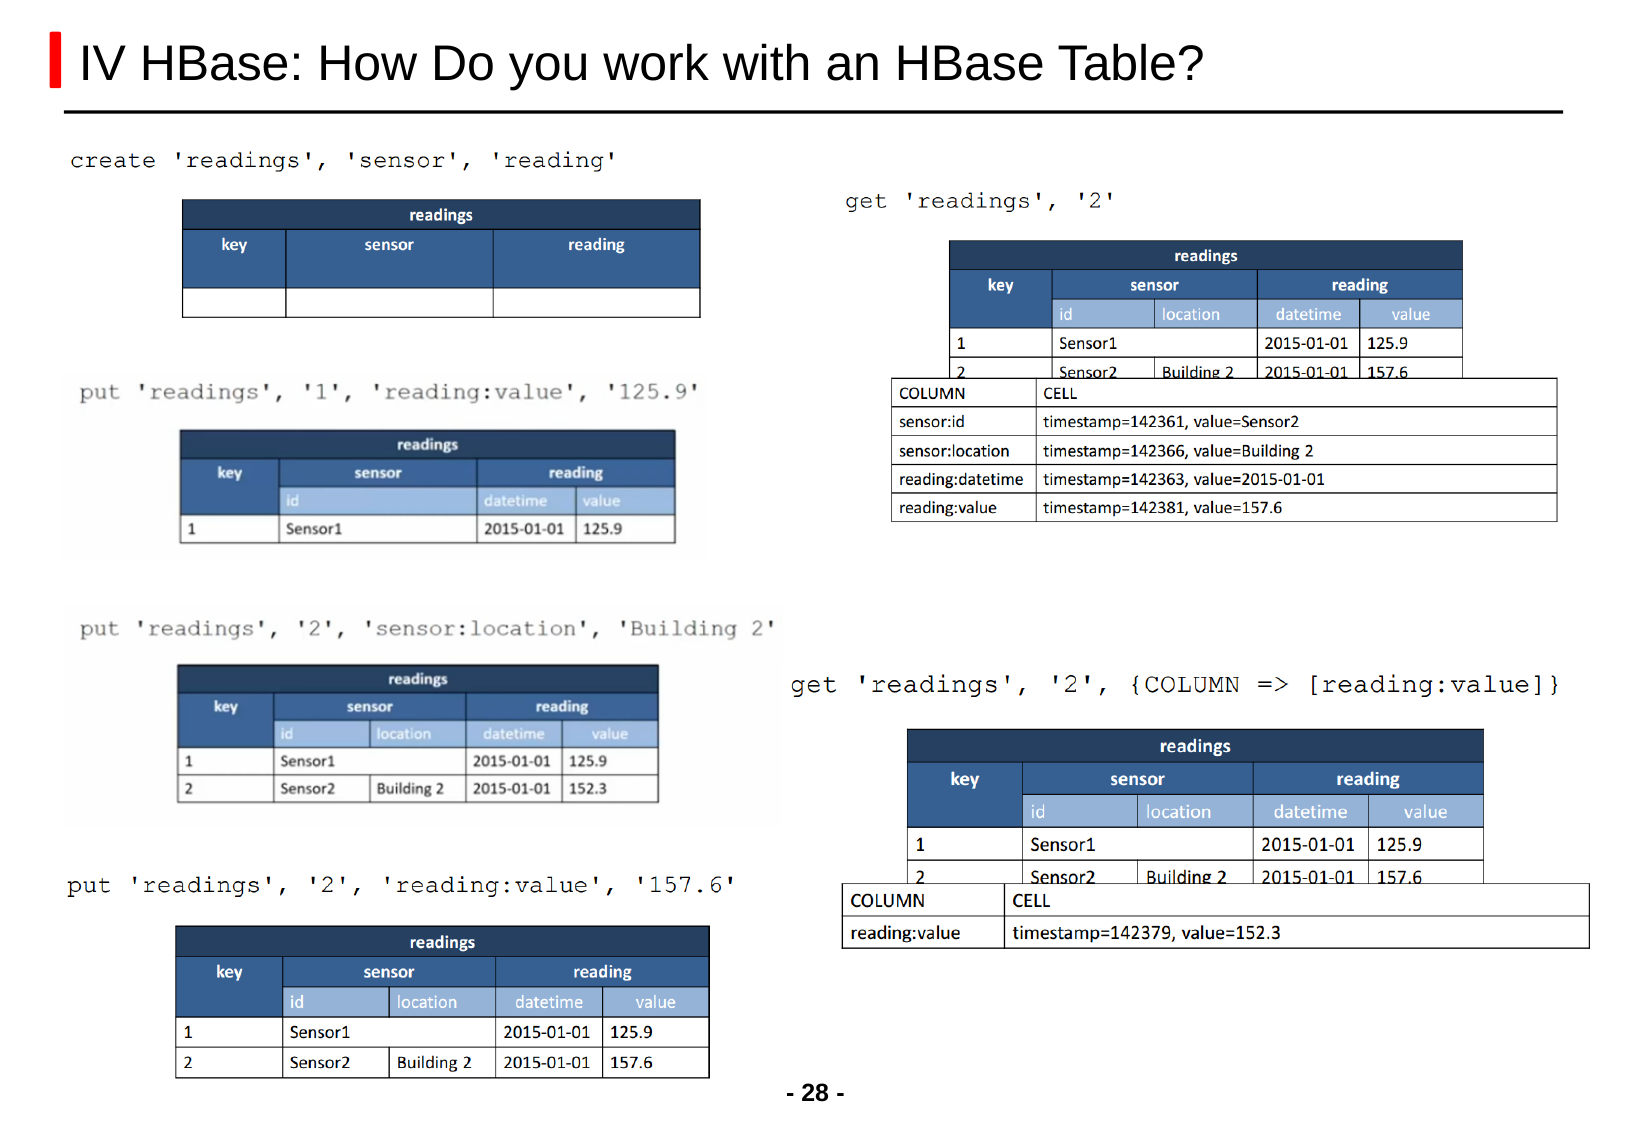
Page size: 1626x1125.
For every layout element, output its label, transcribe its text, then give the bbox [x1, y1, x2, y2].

picture [63, 604, 1609, 973]
title IV HBase: How Do you work with an HBase Table? [63, 12, 1310, 98]
picture [61, 866, 747, 1093]
slide_number - 27 - [577, 1078, 1054, 1105]
picture [840, 186, 1572, 537]
picture [61, 373, 708, 562]
picture [61, 128, 726, 359]
